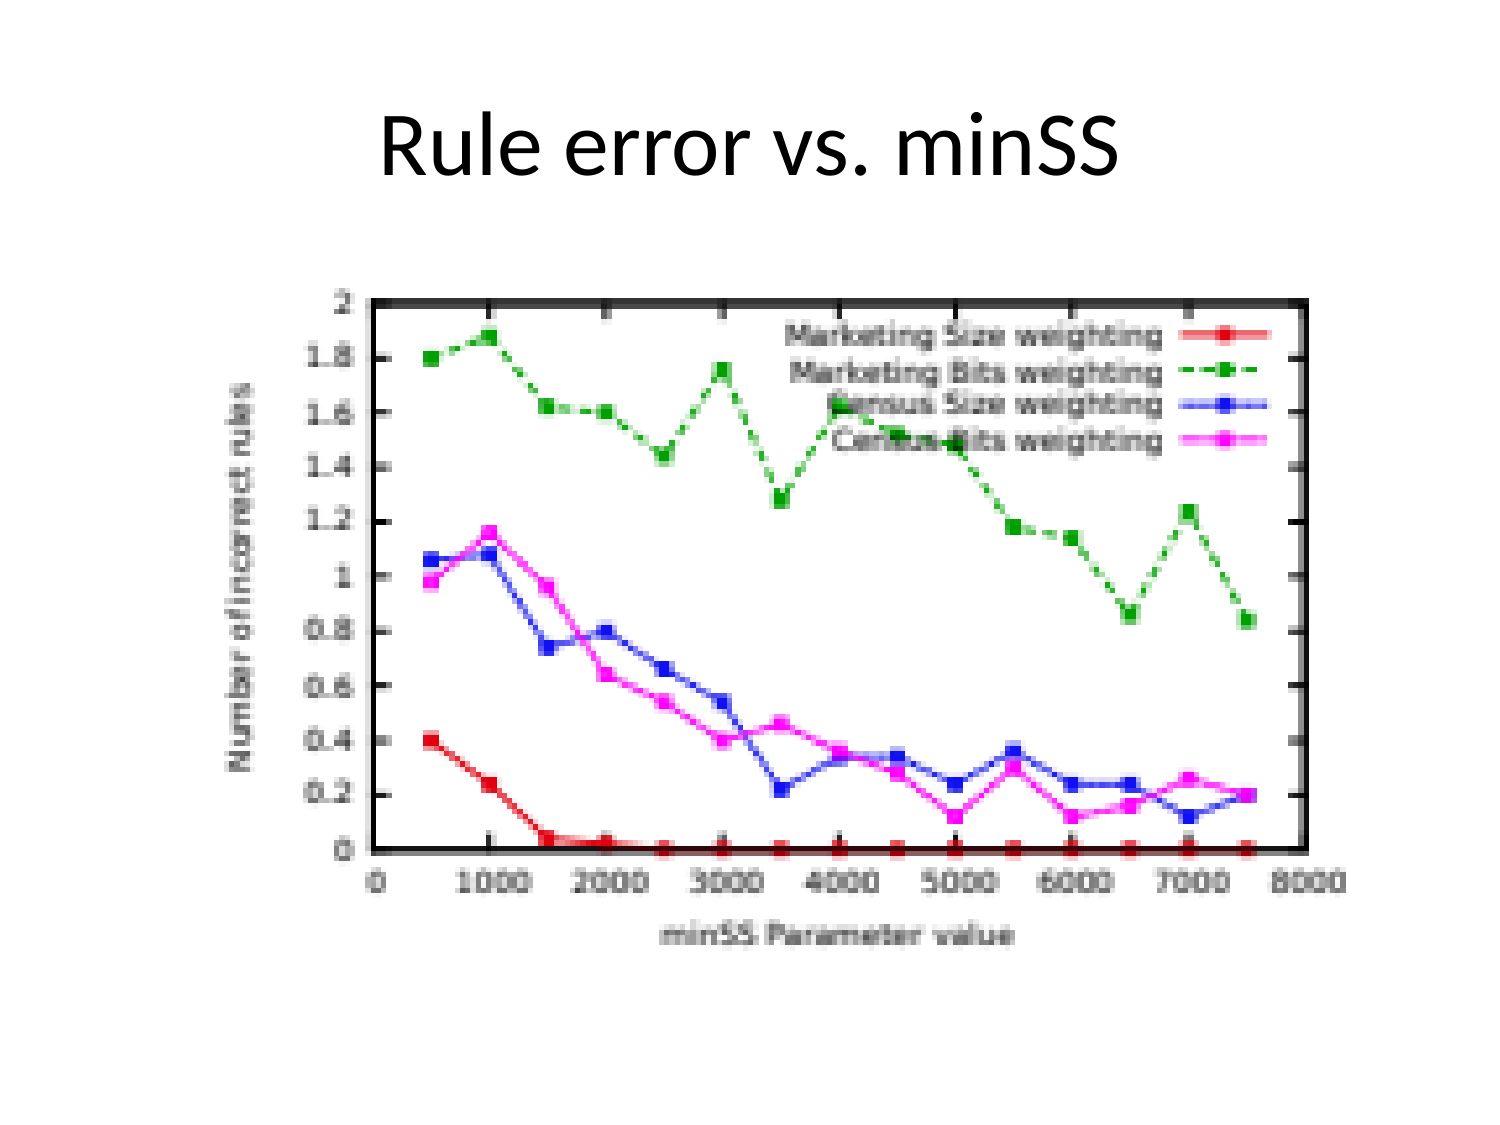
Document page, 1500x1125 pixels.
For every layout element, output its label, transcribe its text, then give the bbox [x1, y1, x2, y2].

title Rule error vs. minSS [75, 45, 1425, 233]
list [192, 270, 1399, 959]
